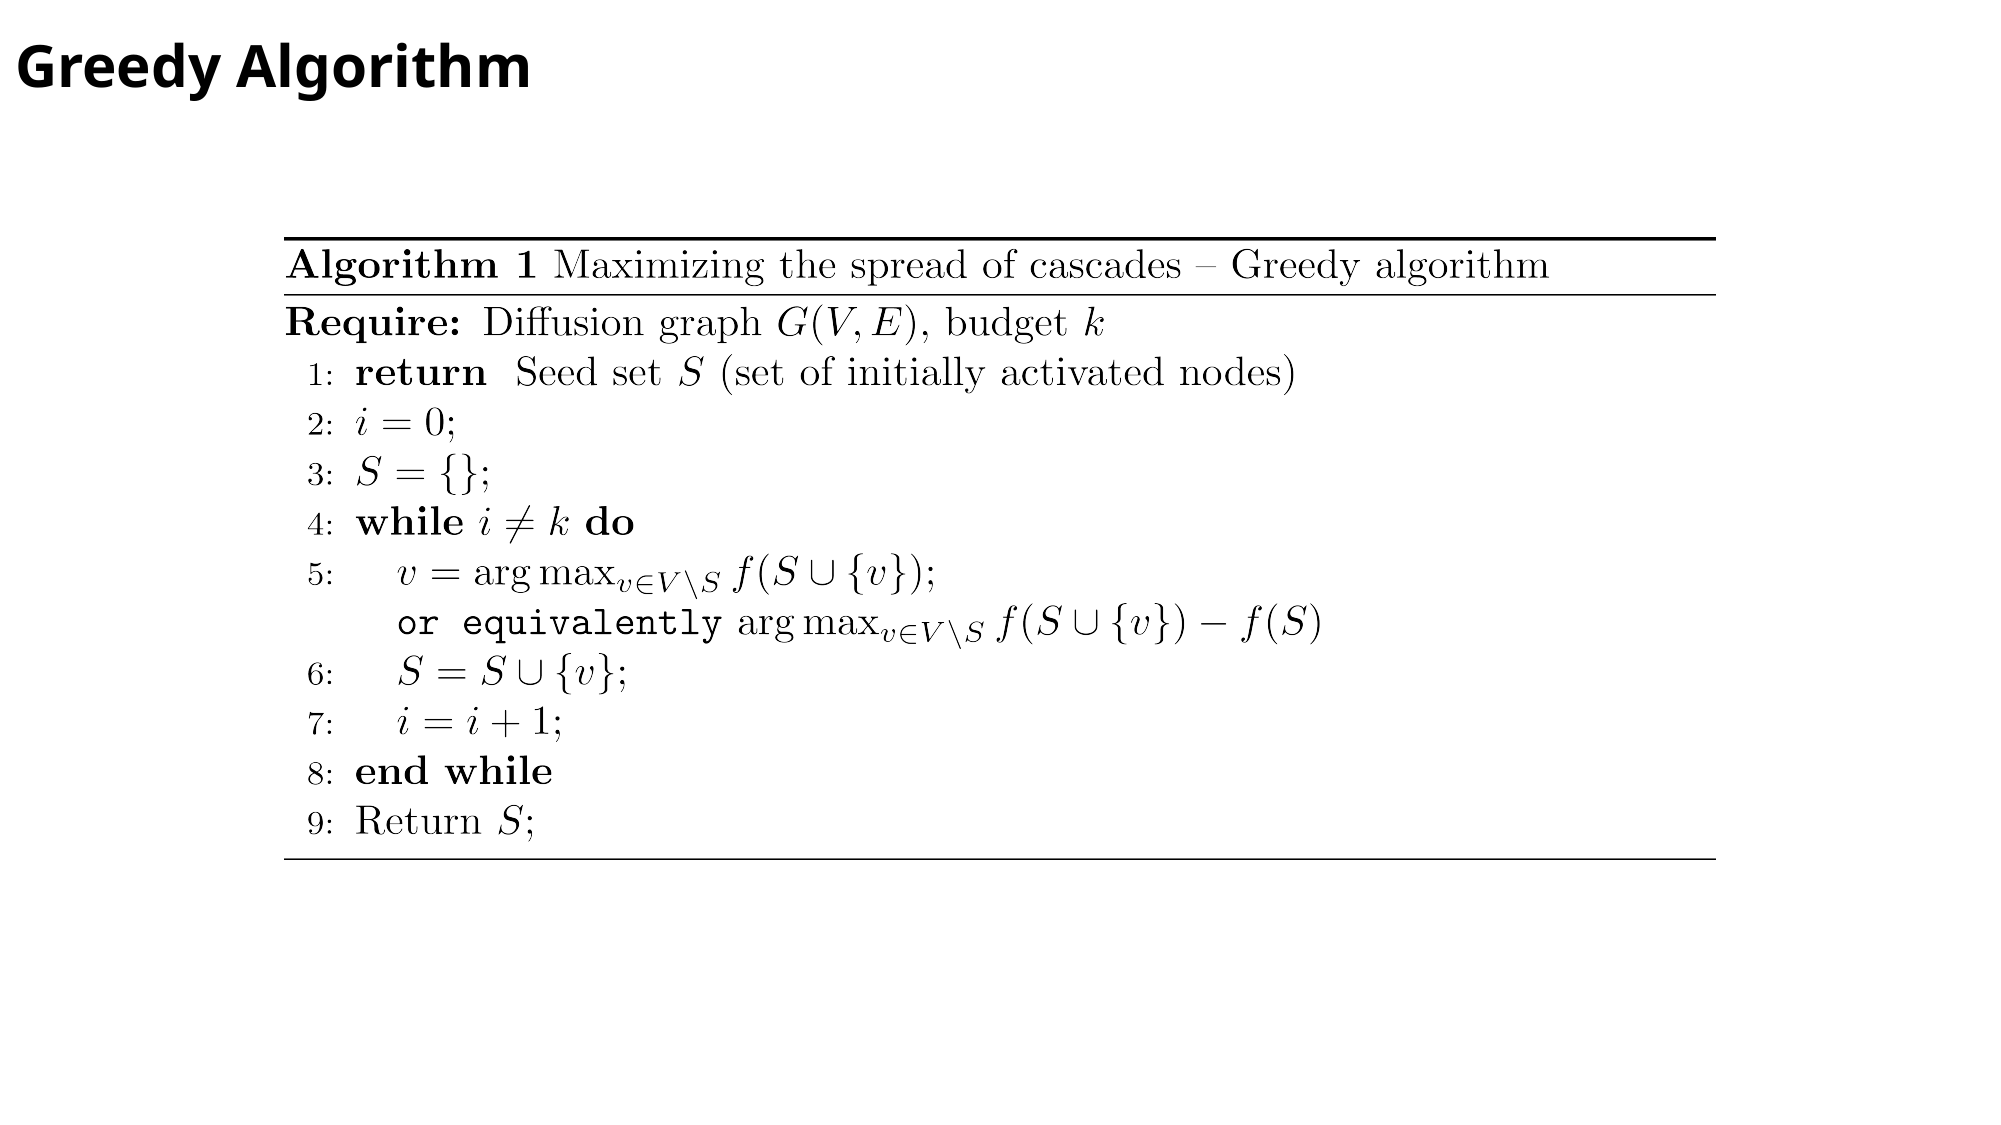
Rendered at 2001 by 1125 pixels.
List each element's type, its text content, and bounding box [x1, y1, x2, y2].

picture [284, 237, 1716, 860]
title Greedy Algorithm [0, 0, 2000, 138]
